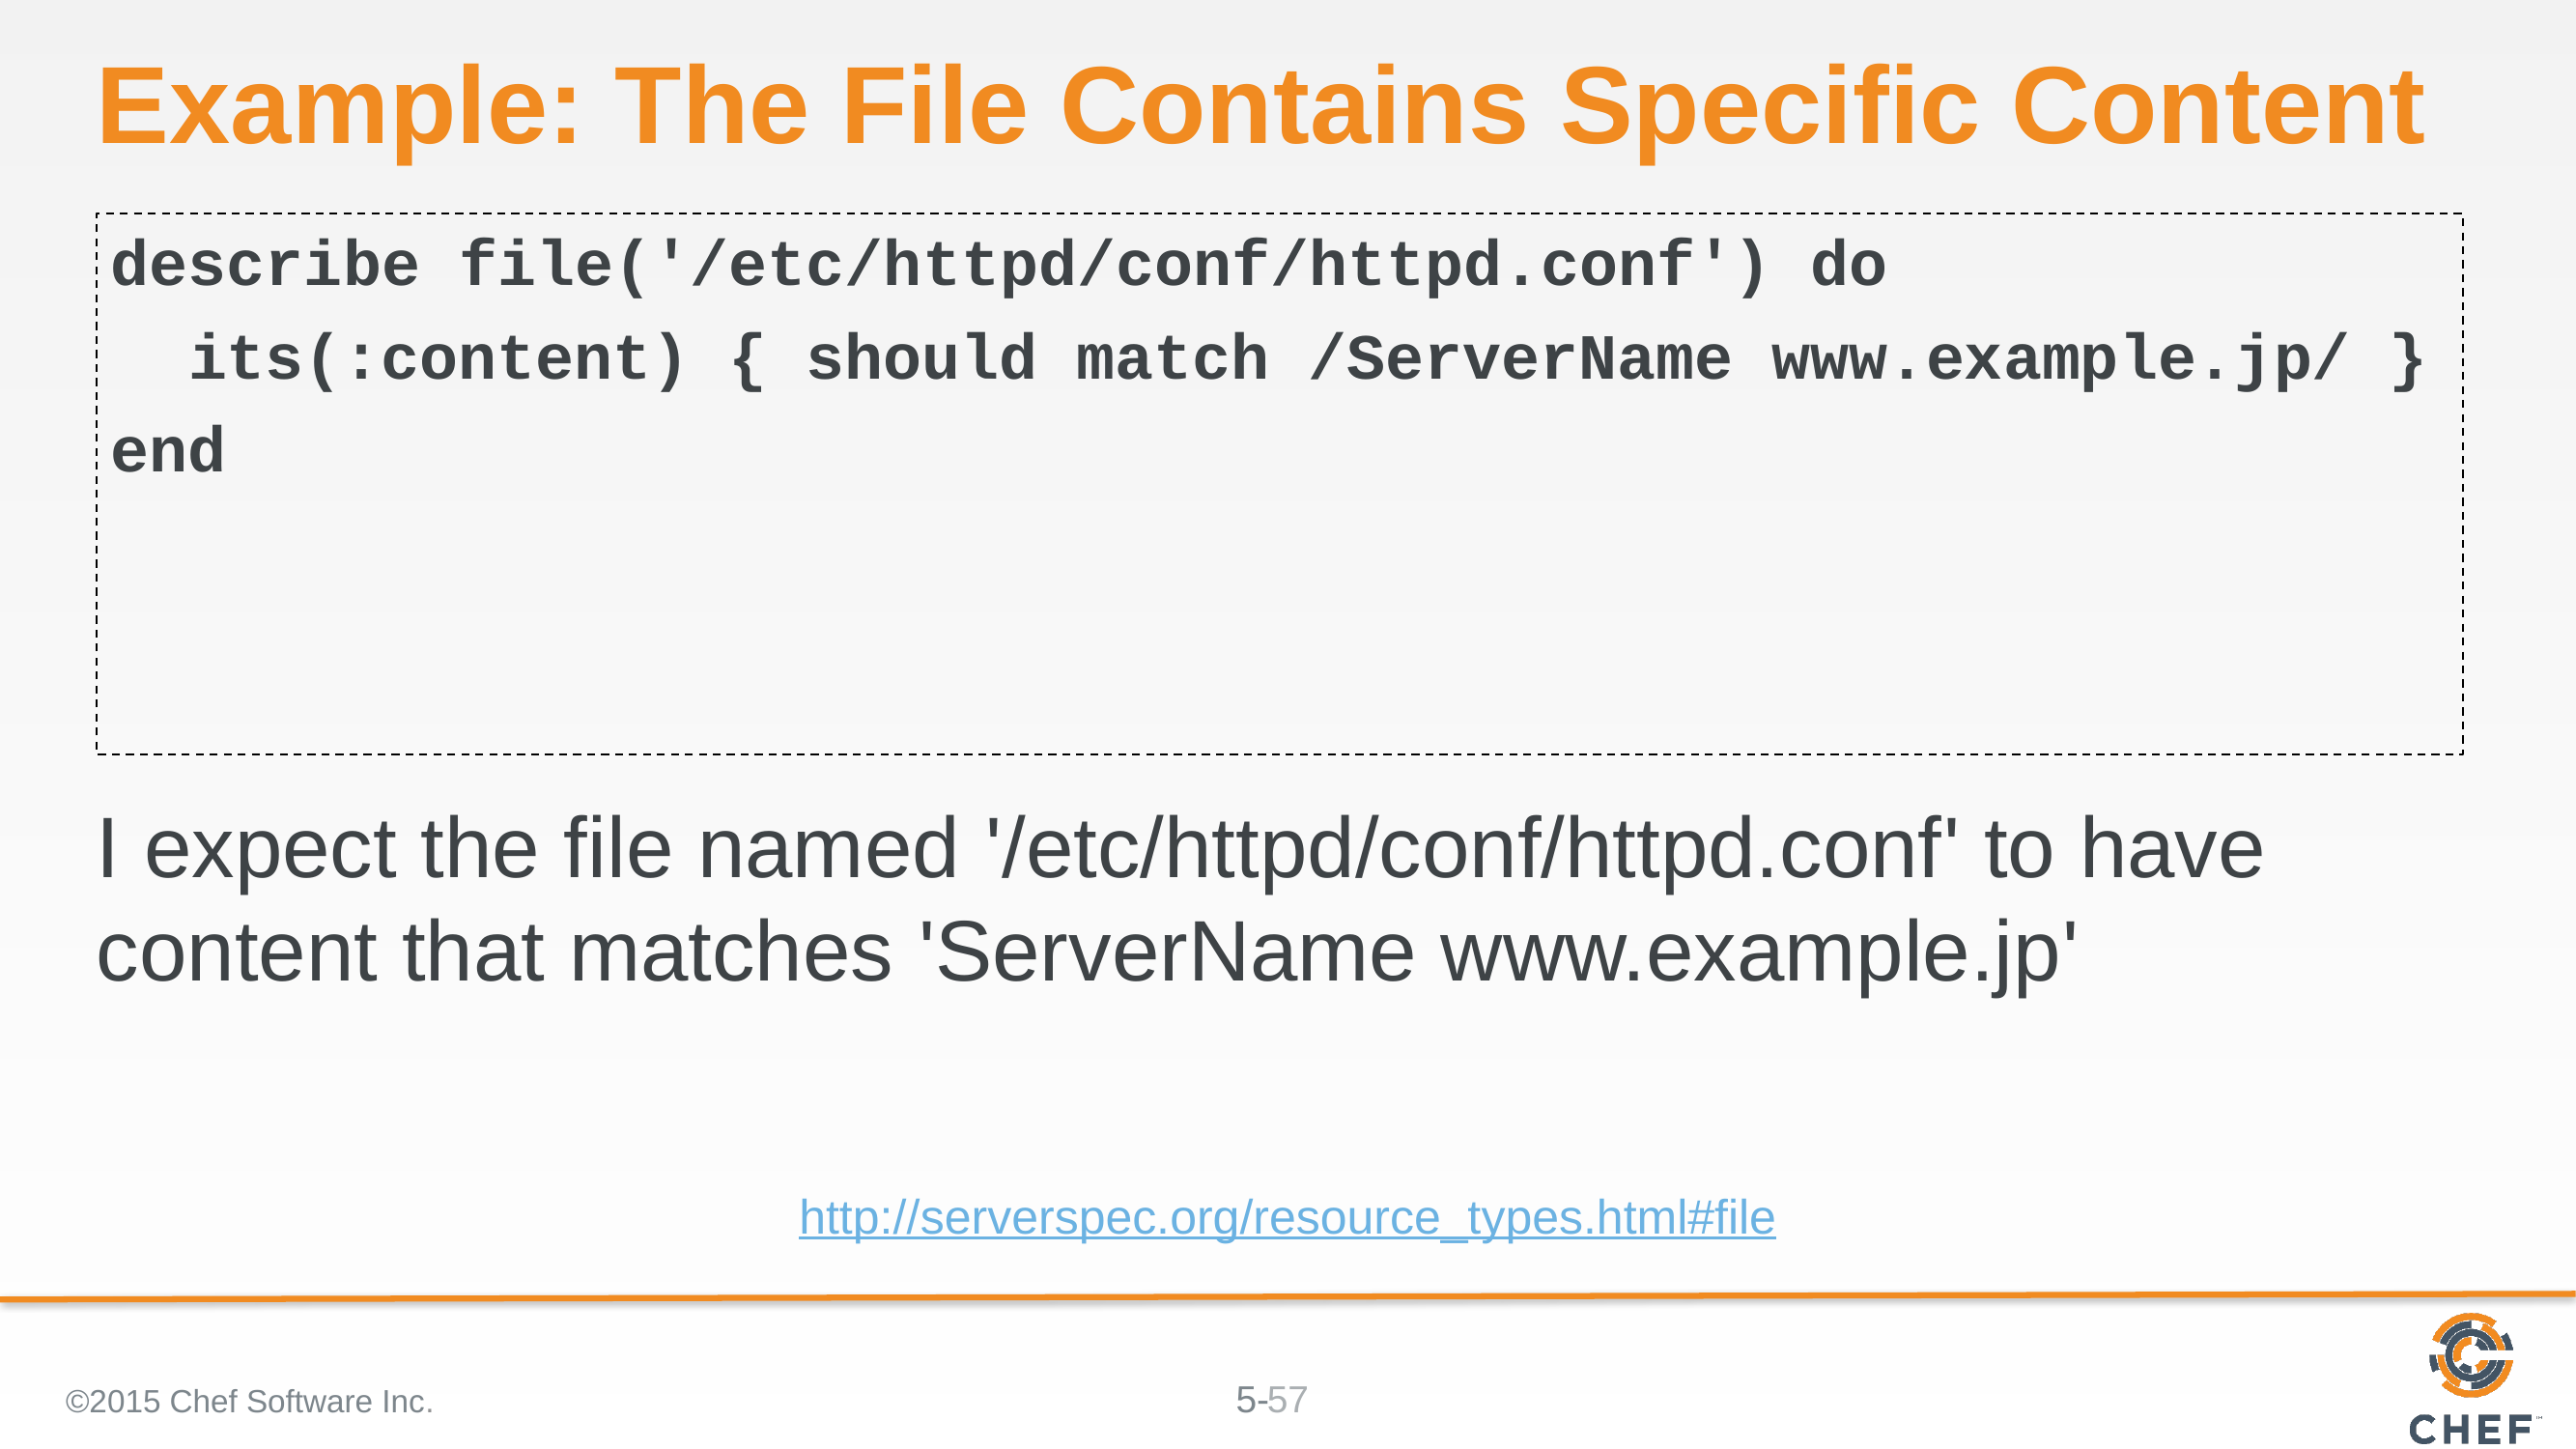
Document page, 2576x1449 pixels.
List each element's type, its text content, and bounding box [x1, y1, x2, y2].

footer ©2015 Chef Software Inc. [51, 1359, 952, 1440]
list I expect the file named '/etc/httpd/conf/httpd.conf' to have content that matches 'ServerName www.example.jp' [97, 792, 2463, 1333]
slide_number 57 [998, 1359, 1578, 1437]
title Example: The File Contains Specific Content [96, 48, 2463, 180]
list describe file('/etc/httpd/conf/httpd.conf') do its(:content) { should match /ServerName www.example.jp/ } end [96, 213, 2464, 755]
text_box http://serverspec.org/resource_types.html#file [580, 1185, 1995, 1269]
picture [2399, 1297, 2550, 1449]
